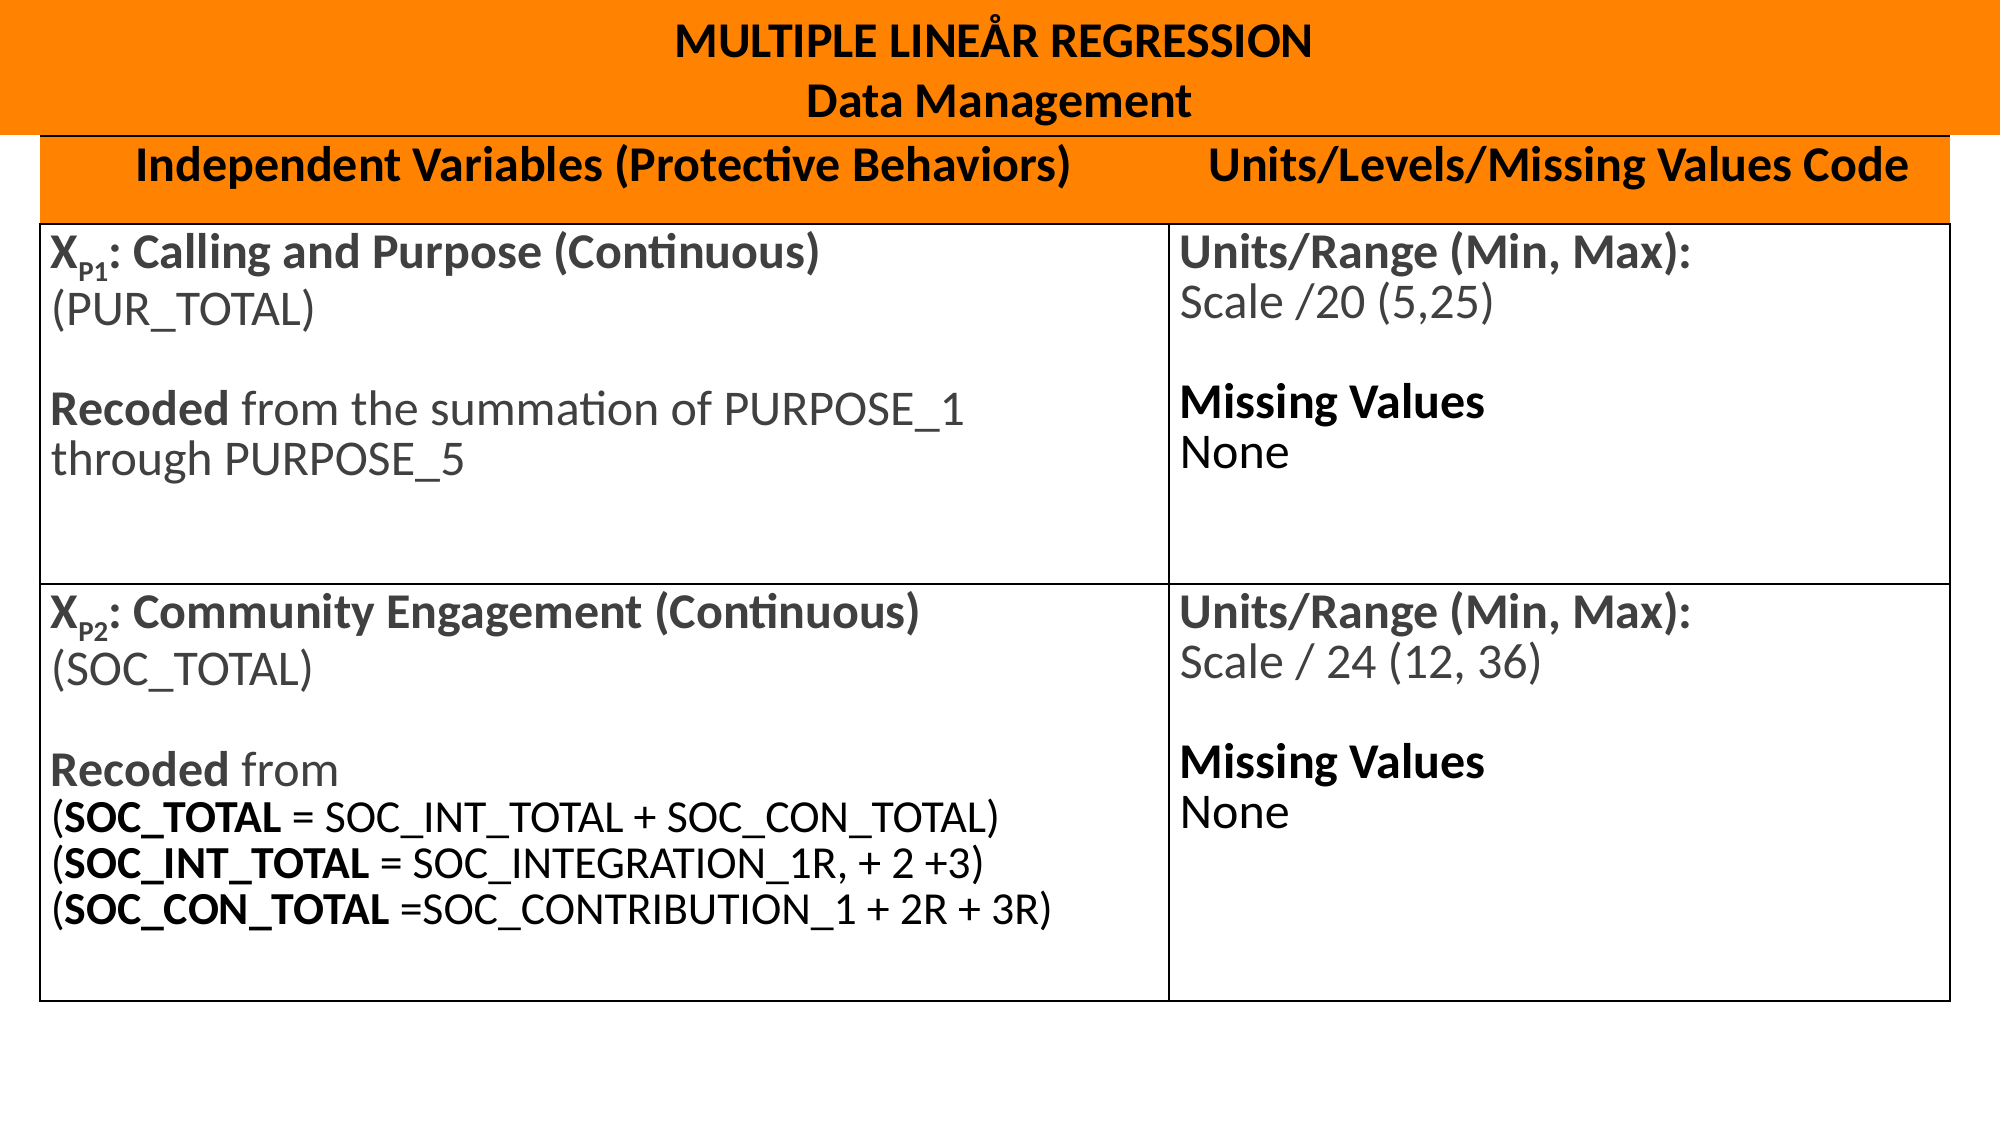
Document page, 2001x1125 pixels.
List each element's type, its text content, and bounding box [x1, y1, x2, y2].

table_cell Units/Range (Min, Max): Scale /20 (5,25) Missing Values None [1170, 225, 1949, 583]
table_cell Units/Range (Min, Max): Scale / 24 (12, 36) Missing Values None [1170, 585, 1949, 1000]
text_box MULTIPLE LINEÅR REGRESSION Data Management [0, 0, 2000, 135]
table_cell XP1: Calling and Purpose (Continuous) (PUR_TOTAL) Recoded from the summation of PURPOSE_1 through PURPOSE_5 [41, 225, 1168, 583]
table_header Units/Levels/Missing Values Code [1169, 137, 1950, 223]
table_header Independent Variables (Protective Behaviors) [40, 137, 1169, 223]
table_cell XP2: Community Engagement (Continuous) (SOC_TOTAL) Recoded from (SOC_TOTAL = SOC_INT_TOTAL + SOC_CON_TOTAL) (SOC_INT_TOTAL = SOC_INTEGRATION_1R, + 2 +3) (SOC_CON_TOTAL =SOC_CONTRIBUTION_1 + 2R + 3R) [41, 585, 1168, 1000]
